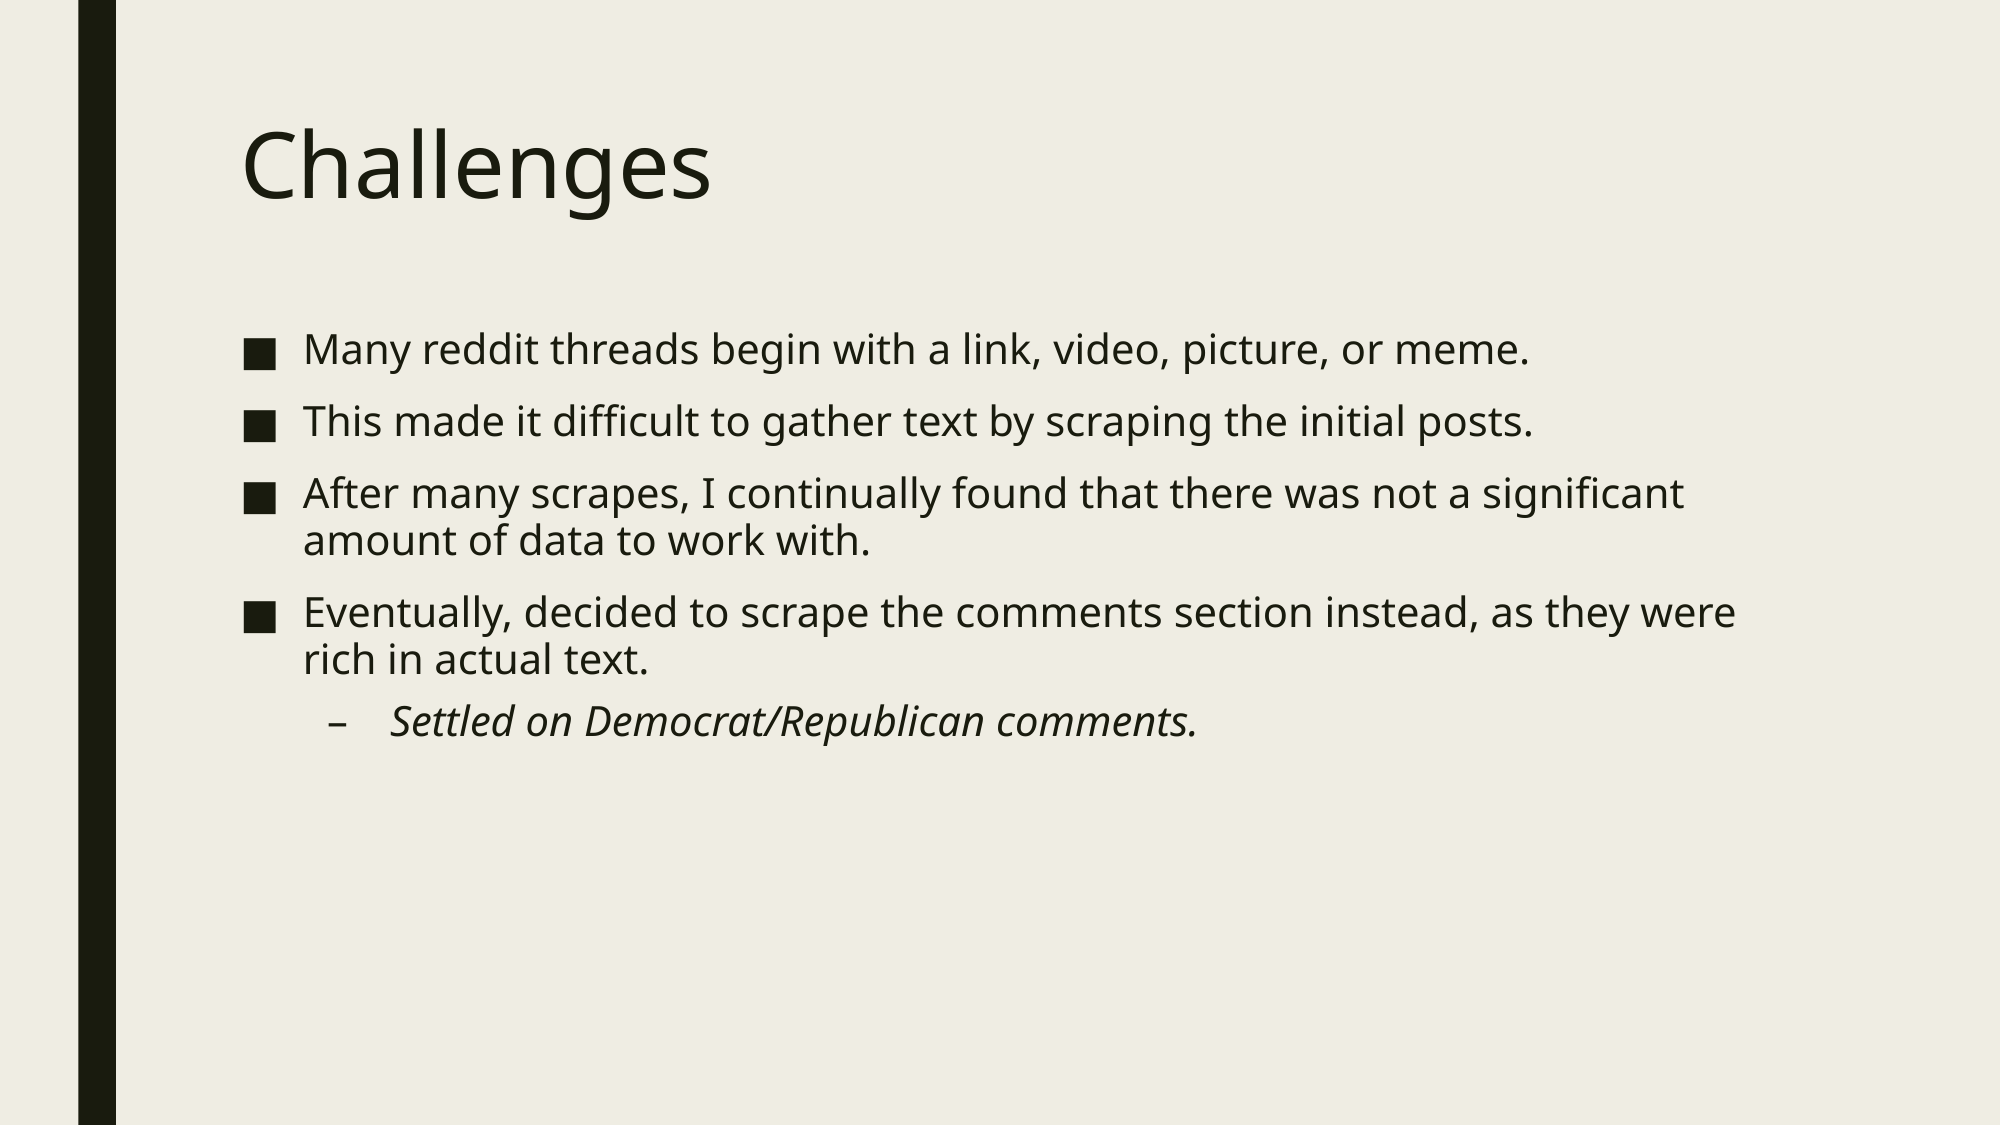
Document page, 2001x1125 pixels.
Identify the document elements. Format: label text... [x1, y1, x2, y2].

title Challenges [225, 112, 1800, 319]
list Many reddit threads begin with a link, video, picture, or meme. This made it difficult to gather text by scraping the initial posts. After many scrapes, I continually found that there was not a significant amount of data to work with. Eventually, decided to scrape the comments section instead, as they were rich in actual text. Settled on Democrat/Republican comments. [225, 319, 1800, 963]
